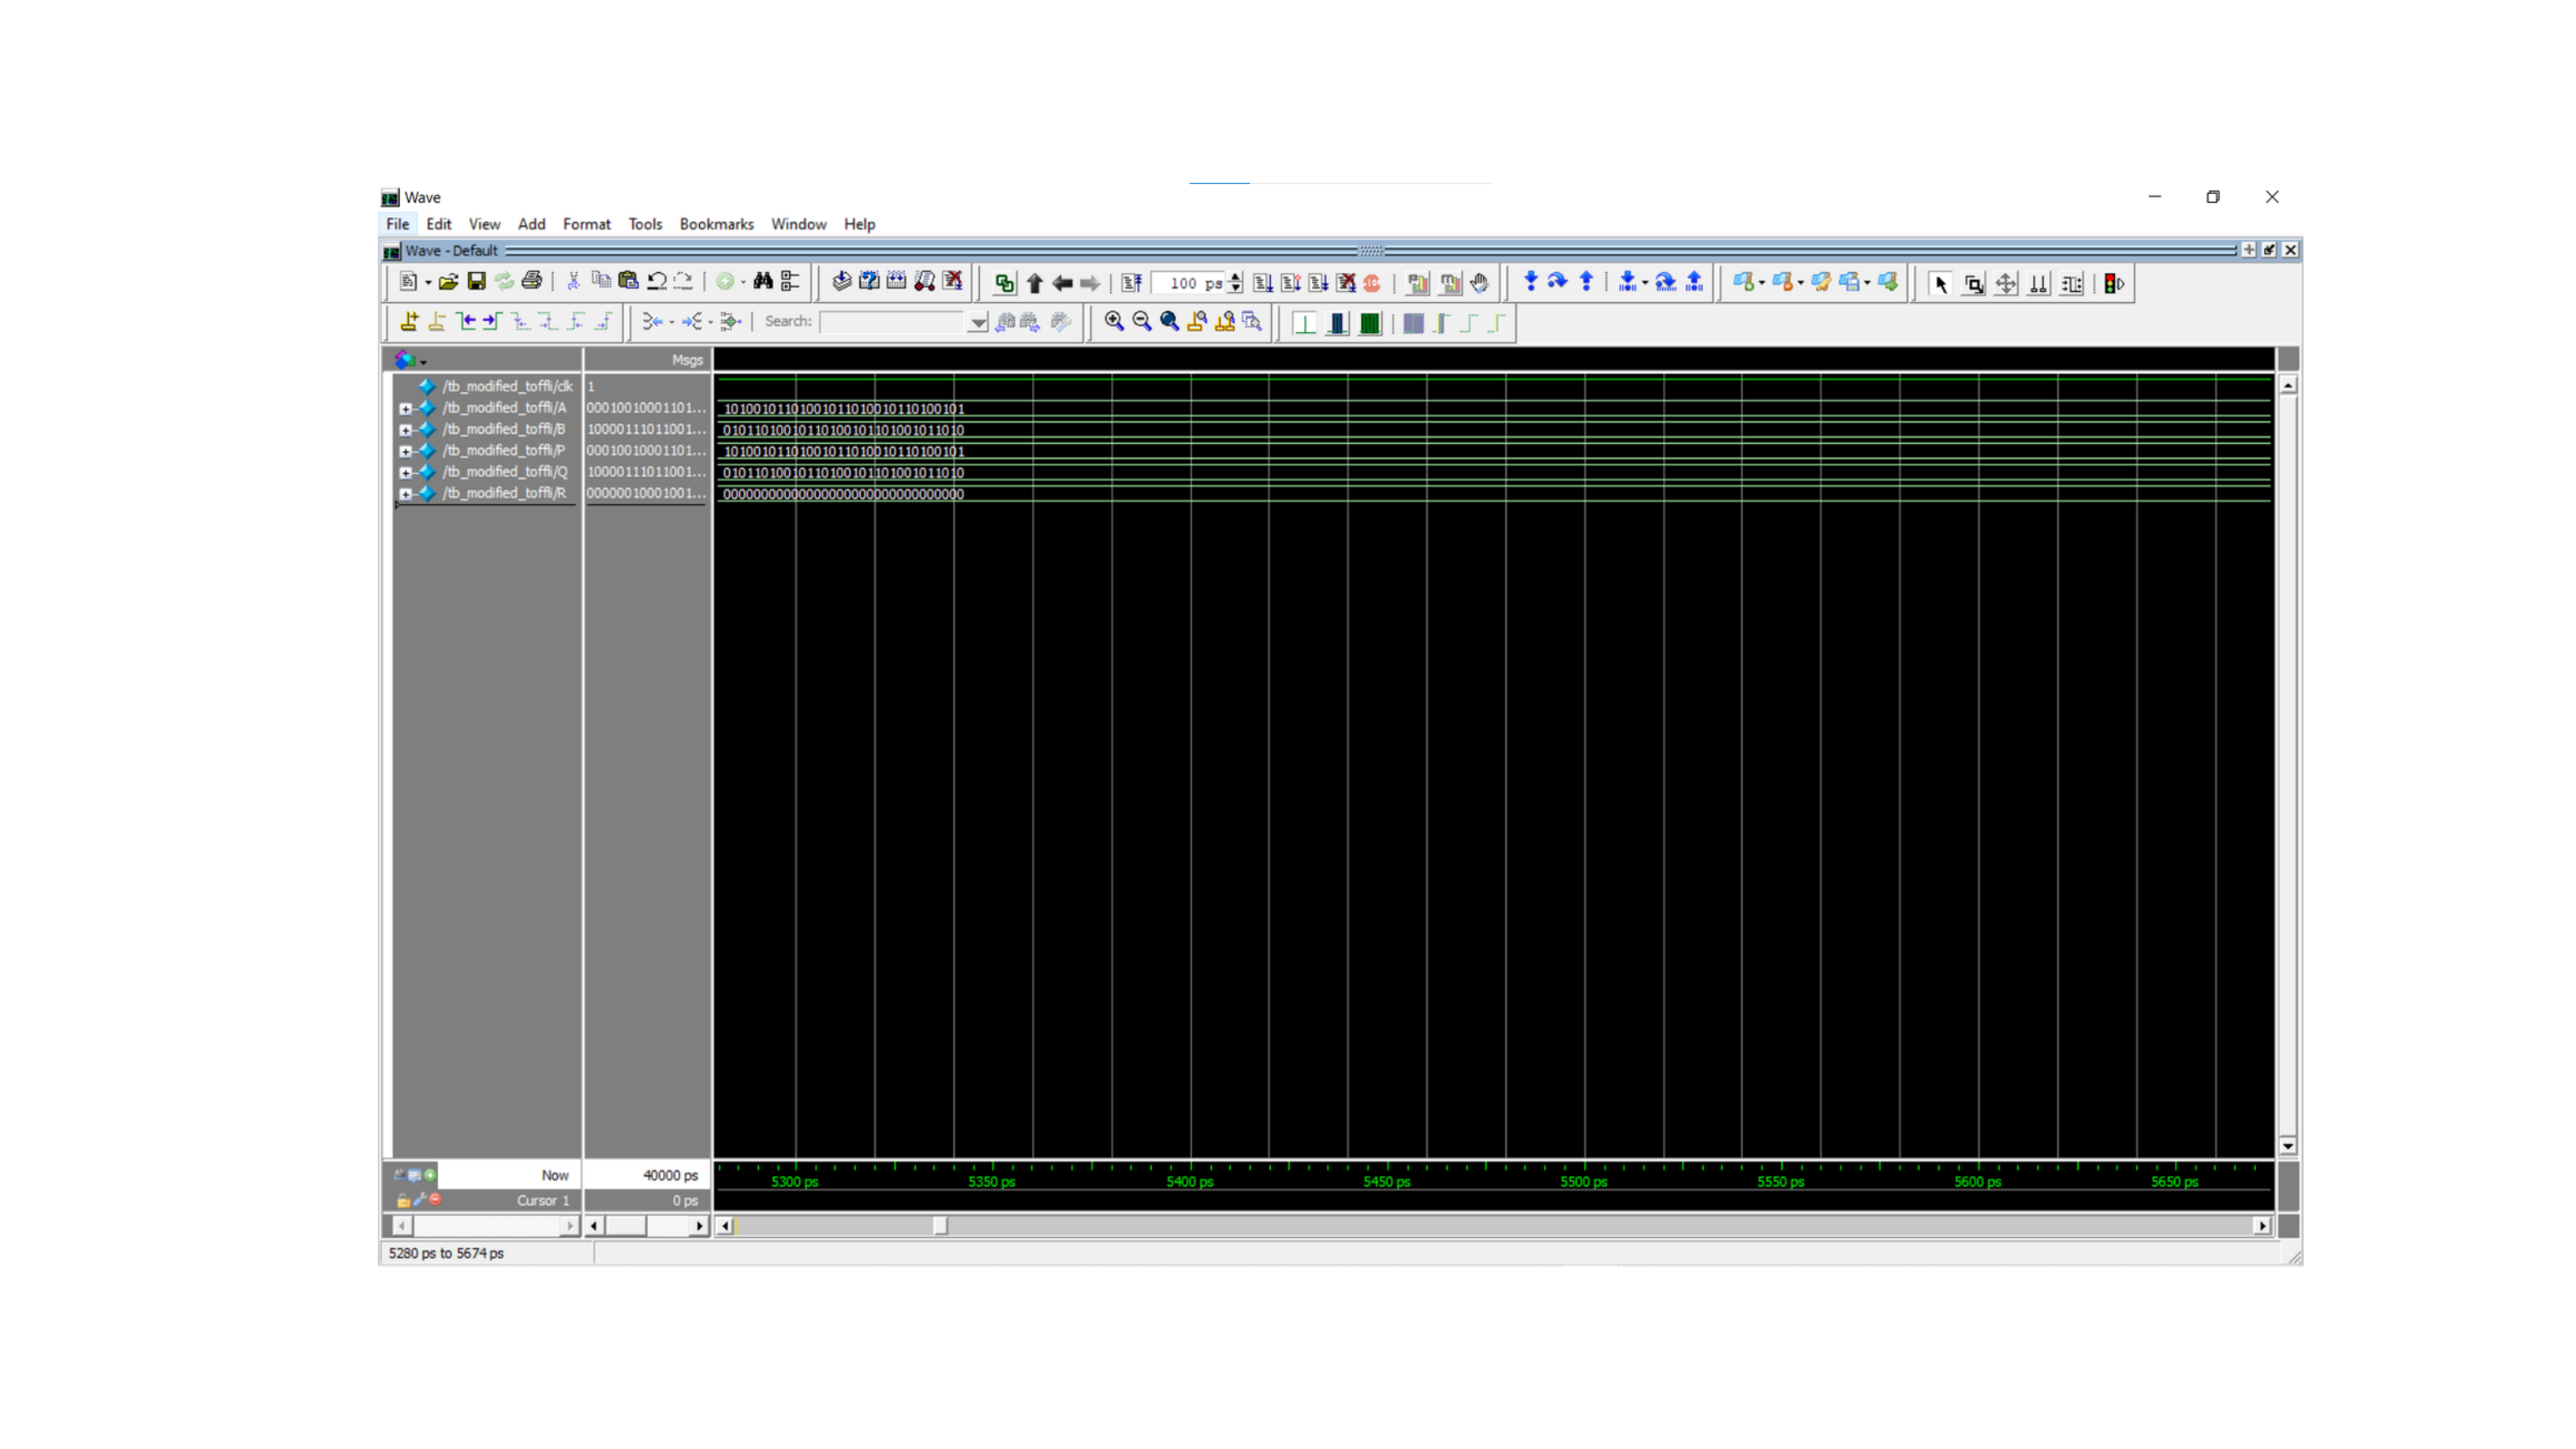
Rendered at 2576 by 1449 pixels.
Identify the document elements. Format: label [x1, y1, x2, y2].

text_box [378, 183, 2305, 1267]
